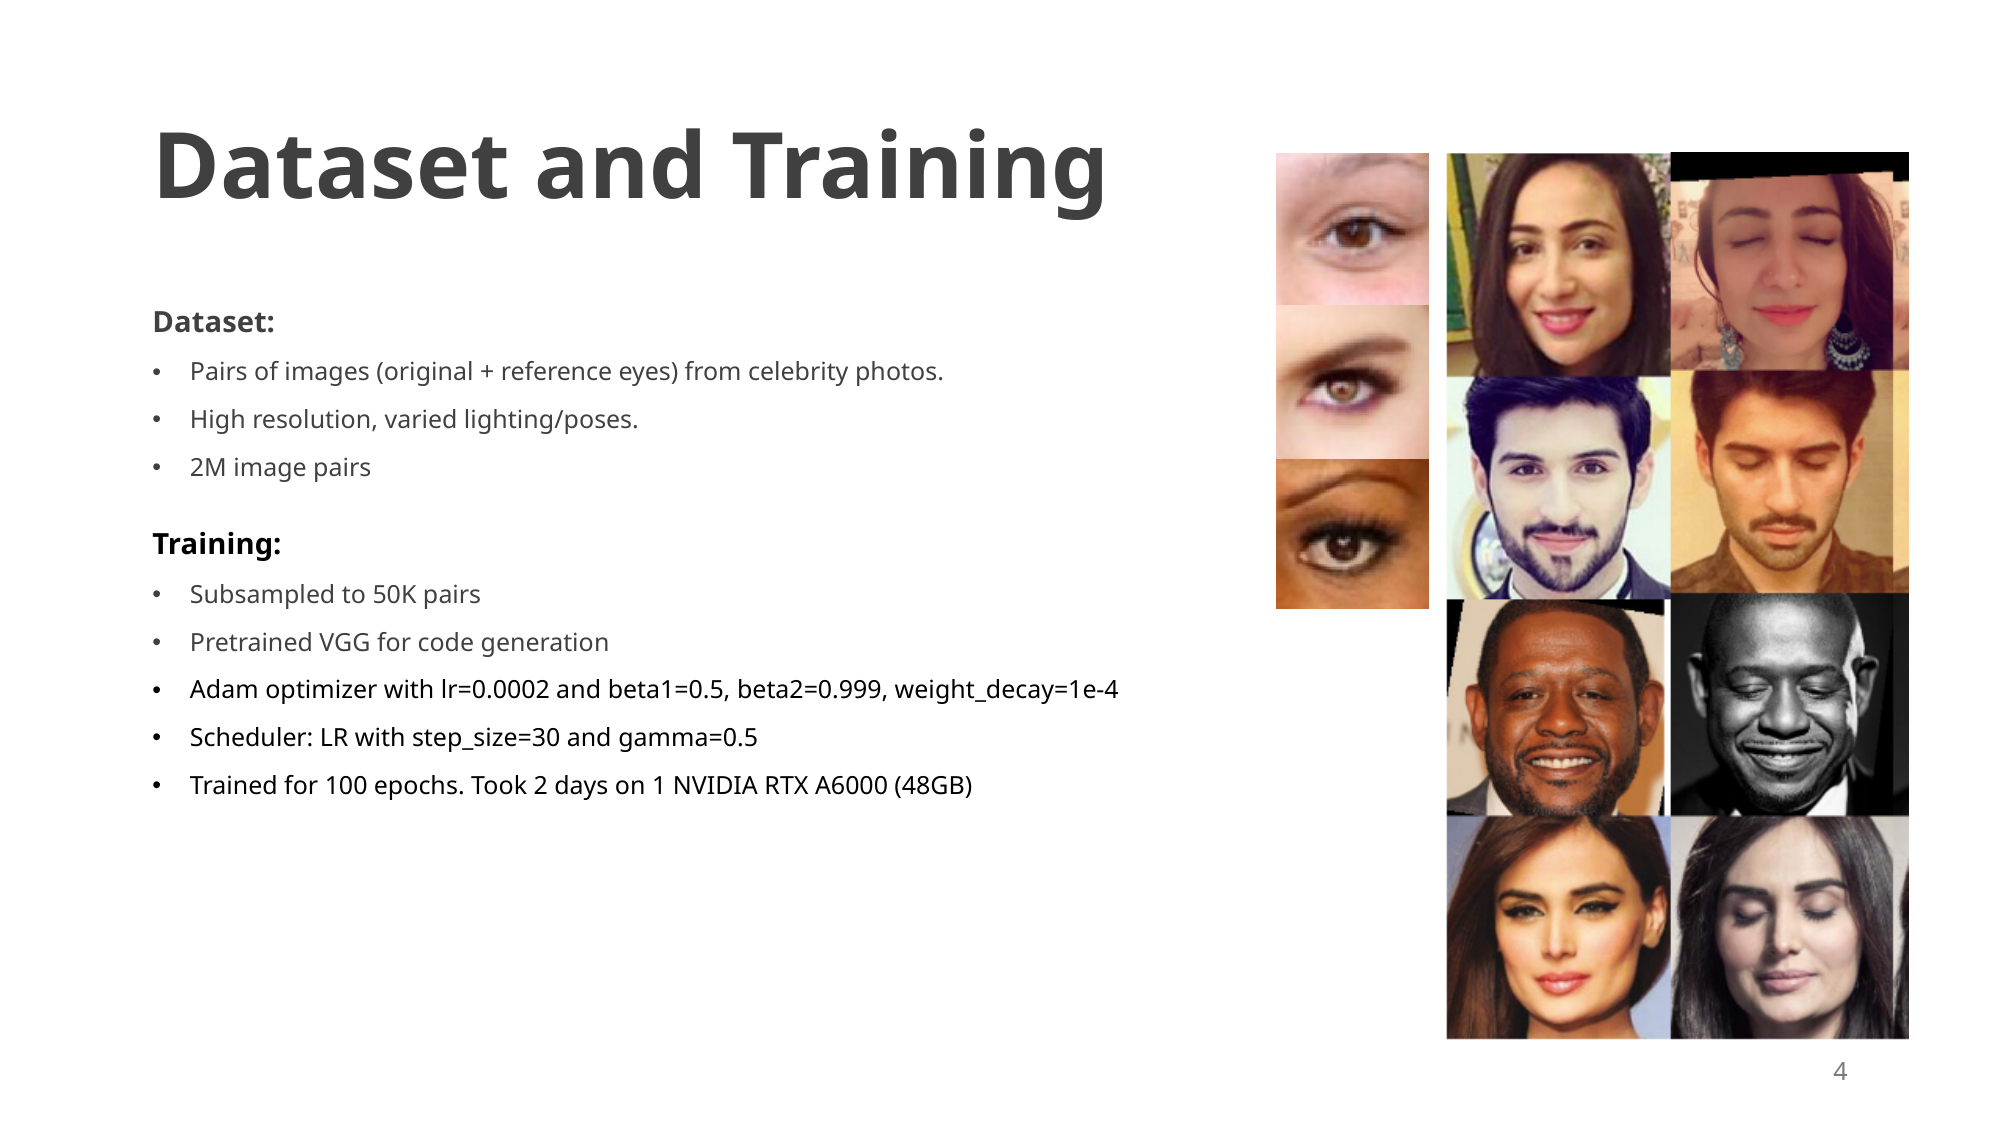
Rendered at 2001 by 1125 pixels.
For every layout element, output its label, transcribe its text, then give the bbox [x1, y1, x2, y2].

list Dataset: Pairs of images (original + reference eyes) from celebrity photos. High resolution, varied lighting/poses. 2M image pairs Training: Subsampled to 50K pairs Pretrained VGG for code generation Adam optimizer with lr=0.0002 and beta1=0.5, beta2=0.999, weight_decay=1e-4 Scheduler: LR with step_size=30 and gamma=0.5 Trained for 100 epochs. Took 2 days on 1 NVIDIA RTX A6000 (48GB) [137, 299, 1443, 1014]
picture [1273, 152, 1429, 609]
slide_number 4 [1412, 1042, 1863, 1103]
title Dataset and Training [137, 59, 1863, 278]
picture [1443, 152, 1909, 1044]
